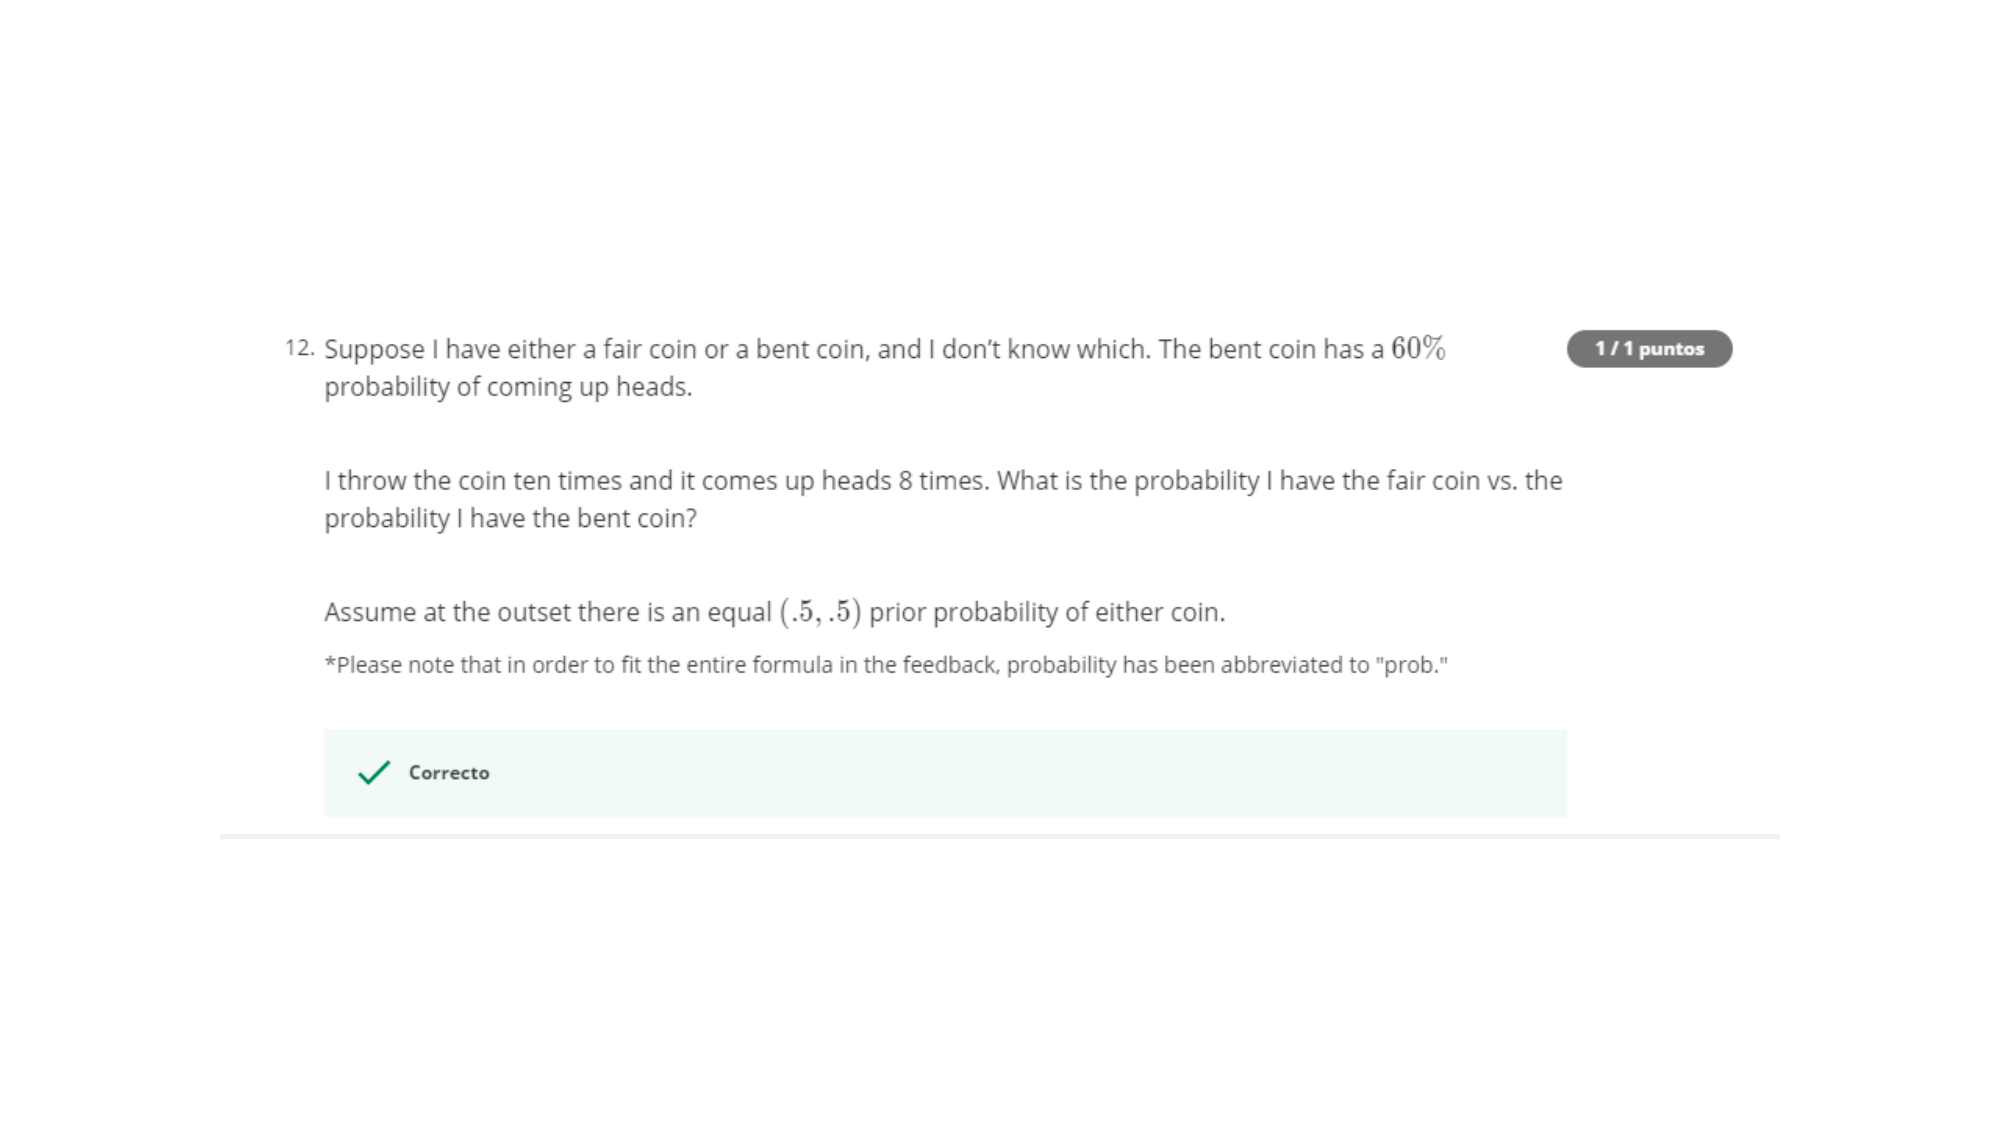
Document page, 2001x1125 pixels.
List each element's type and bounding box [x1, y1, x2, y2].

picture [220, 285, 1780, 840]
